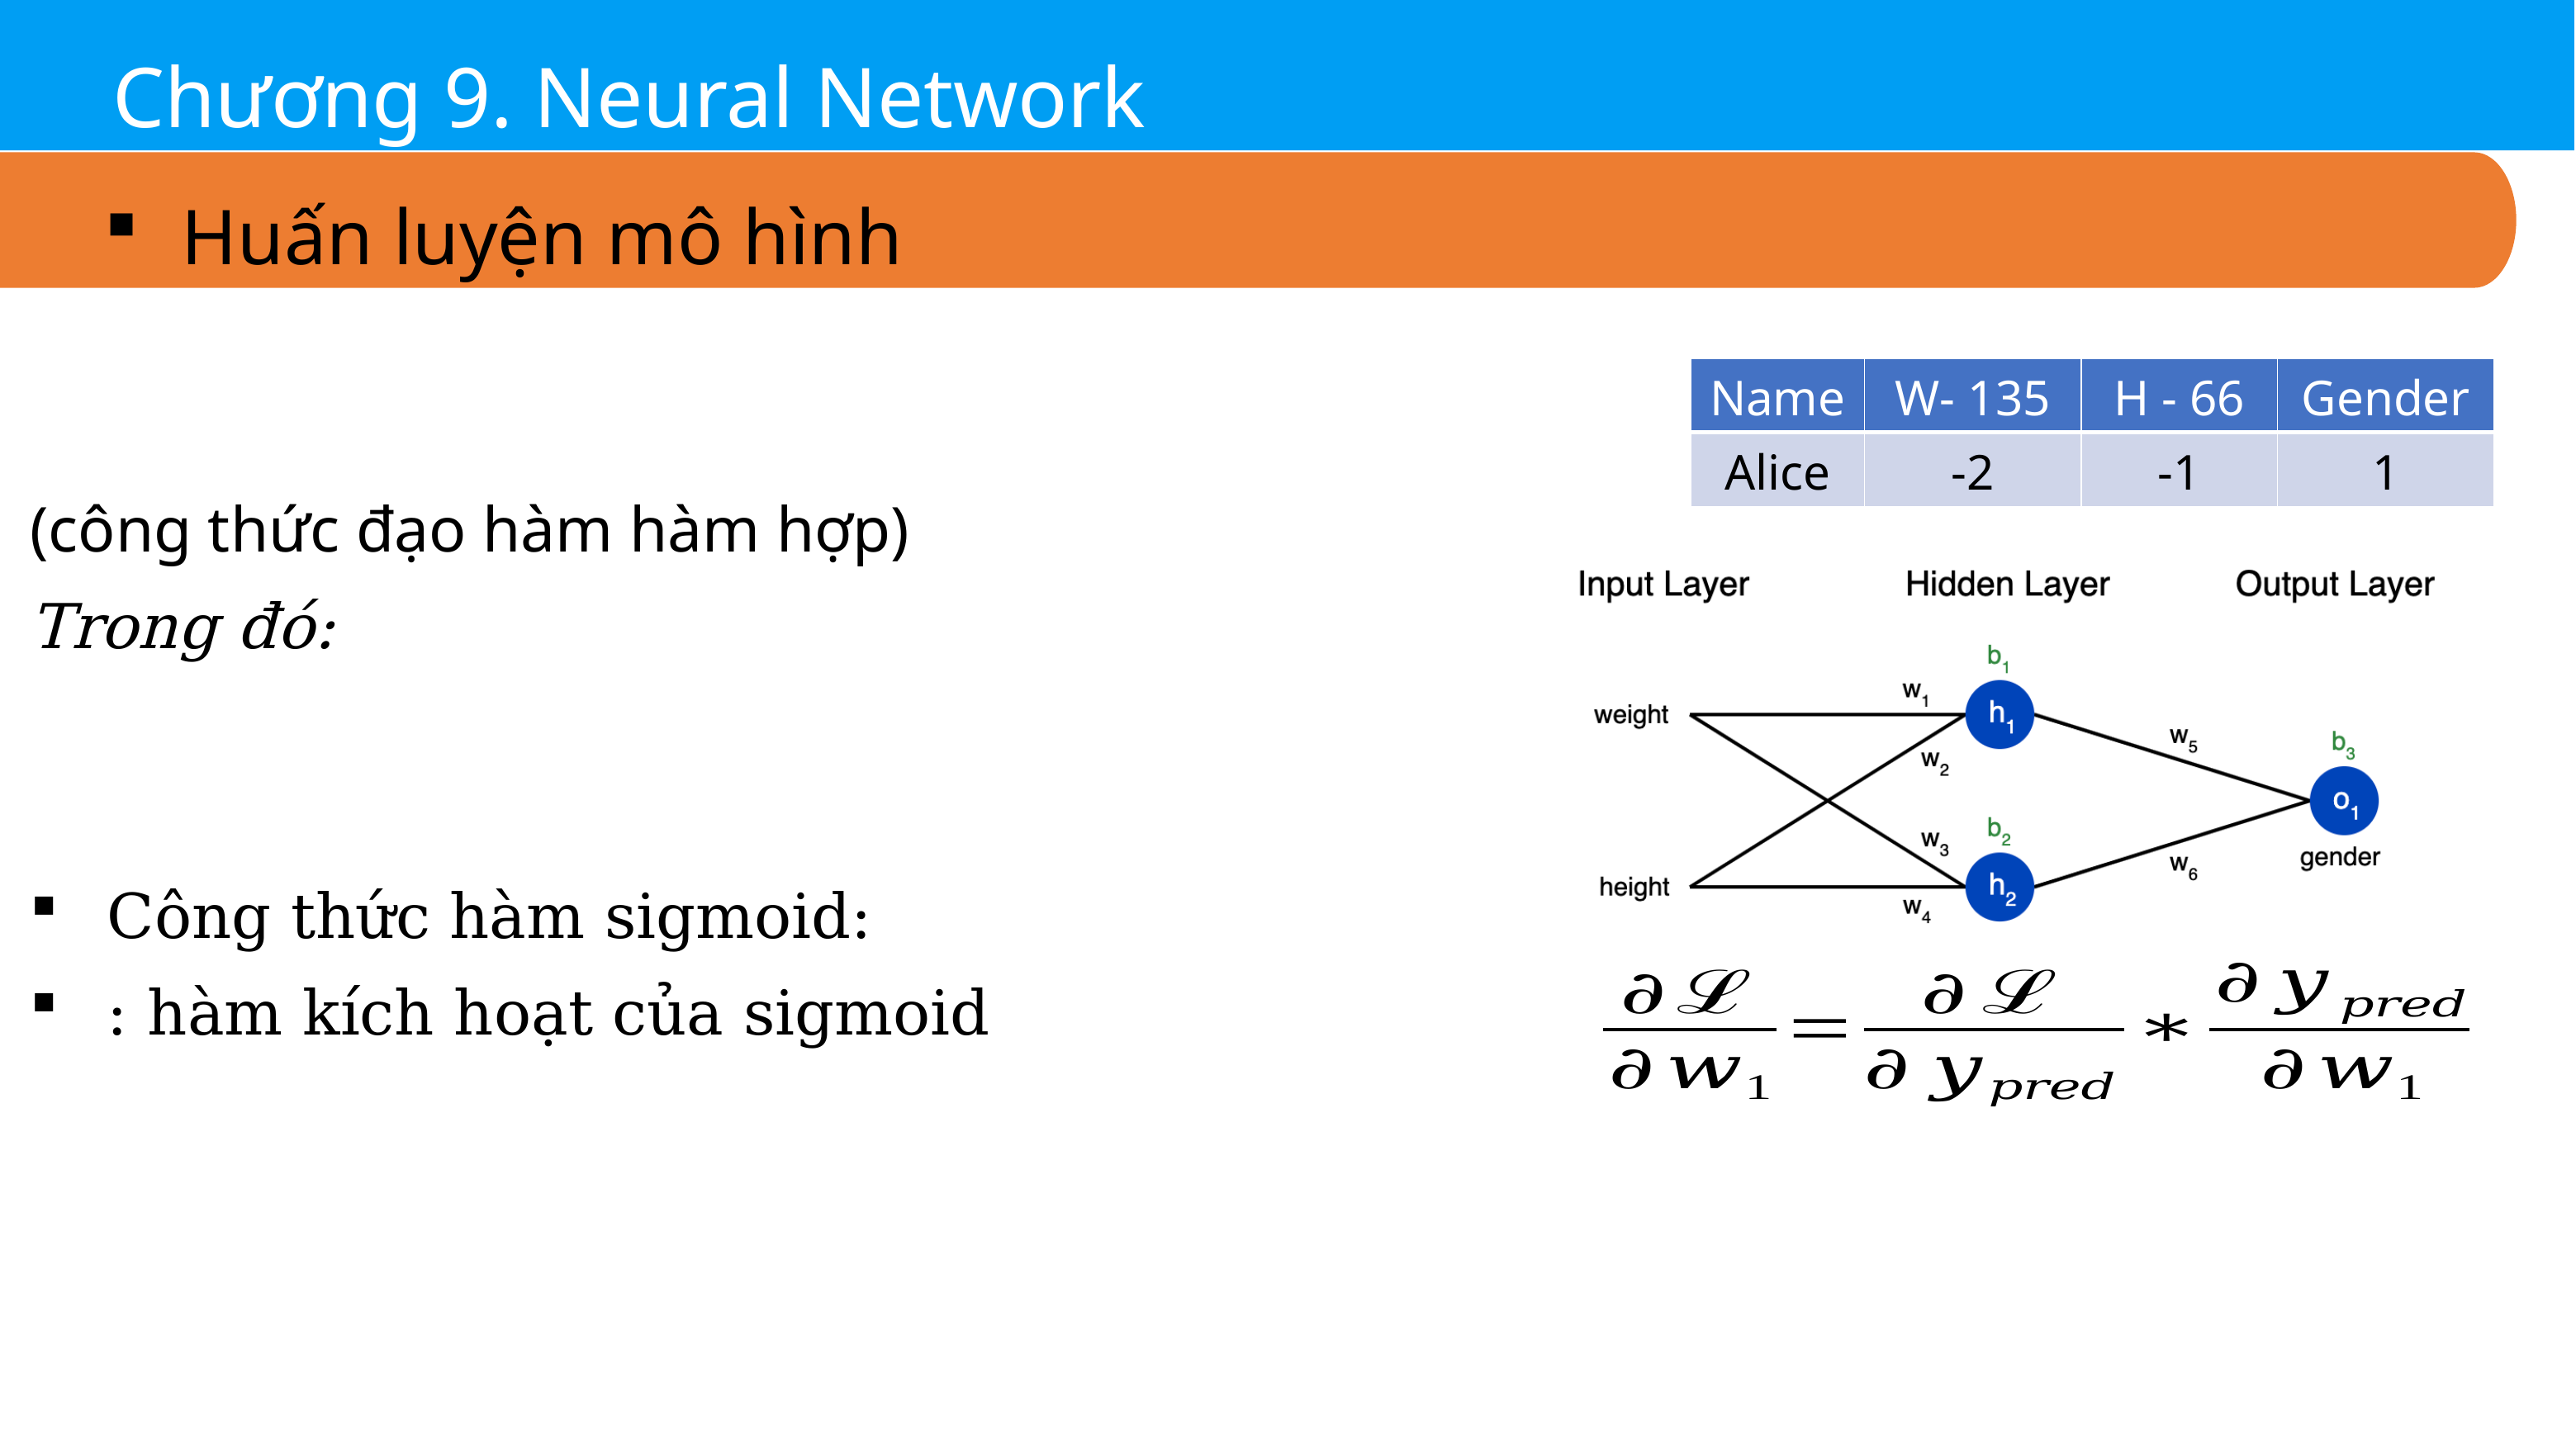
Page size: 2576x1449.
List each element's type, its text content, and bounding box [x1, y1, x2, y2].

table_cell 1 [2278, 434, 2493, 506]
table_cell Alice [1691, 434, 1864, 506]
text_box Huấn luyện mô hình [102, 159, 2434, 280]
table_header H - 66 [2082, 359, 2277, 430]
table_header Gender [2278, 359, 2493, 430]
text_box [0, 0, 2574, 151]
text_box Chương 9. Neural Network [111, 43, 2434, 144]
table_header Name [1691, 359, 1864, 430]
text_box [0, 150, 2518, 290]
table_header W- 135 [1865, 359, 2080, 430]
table_cell -2 [1865, 434, 2080, 506]
table_cell -1 [2082, 434, 2277, 506]
picture [1566, 549, 2475, 940]
